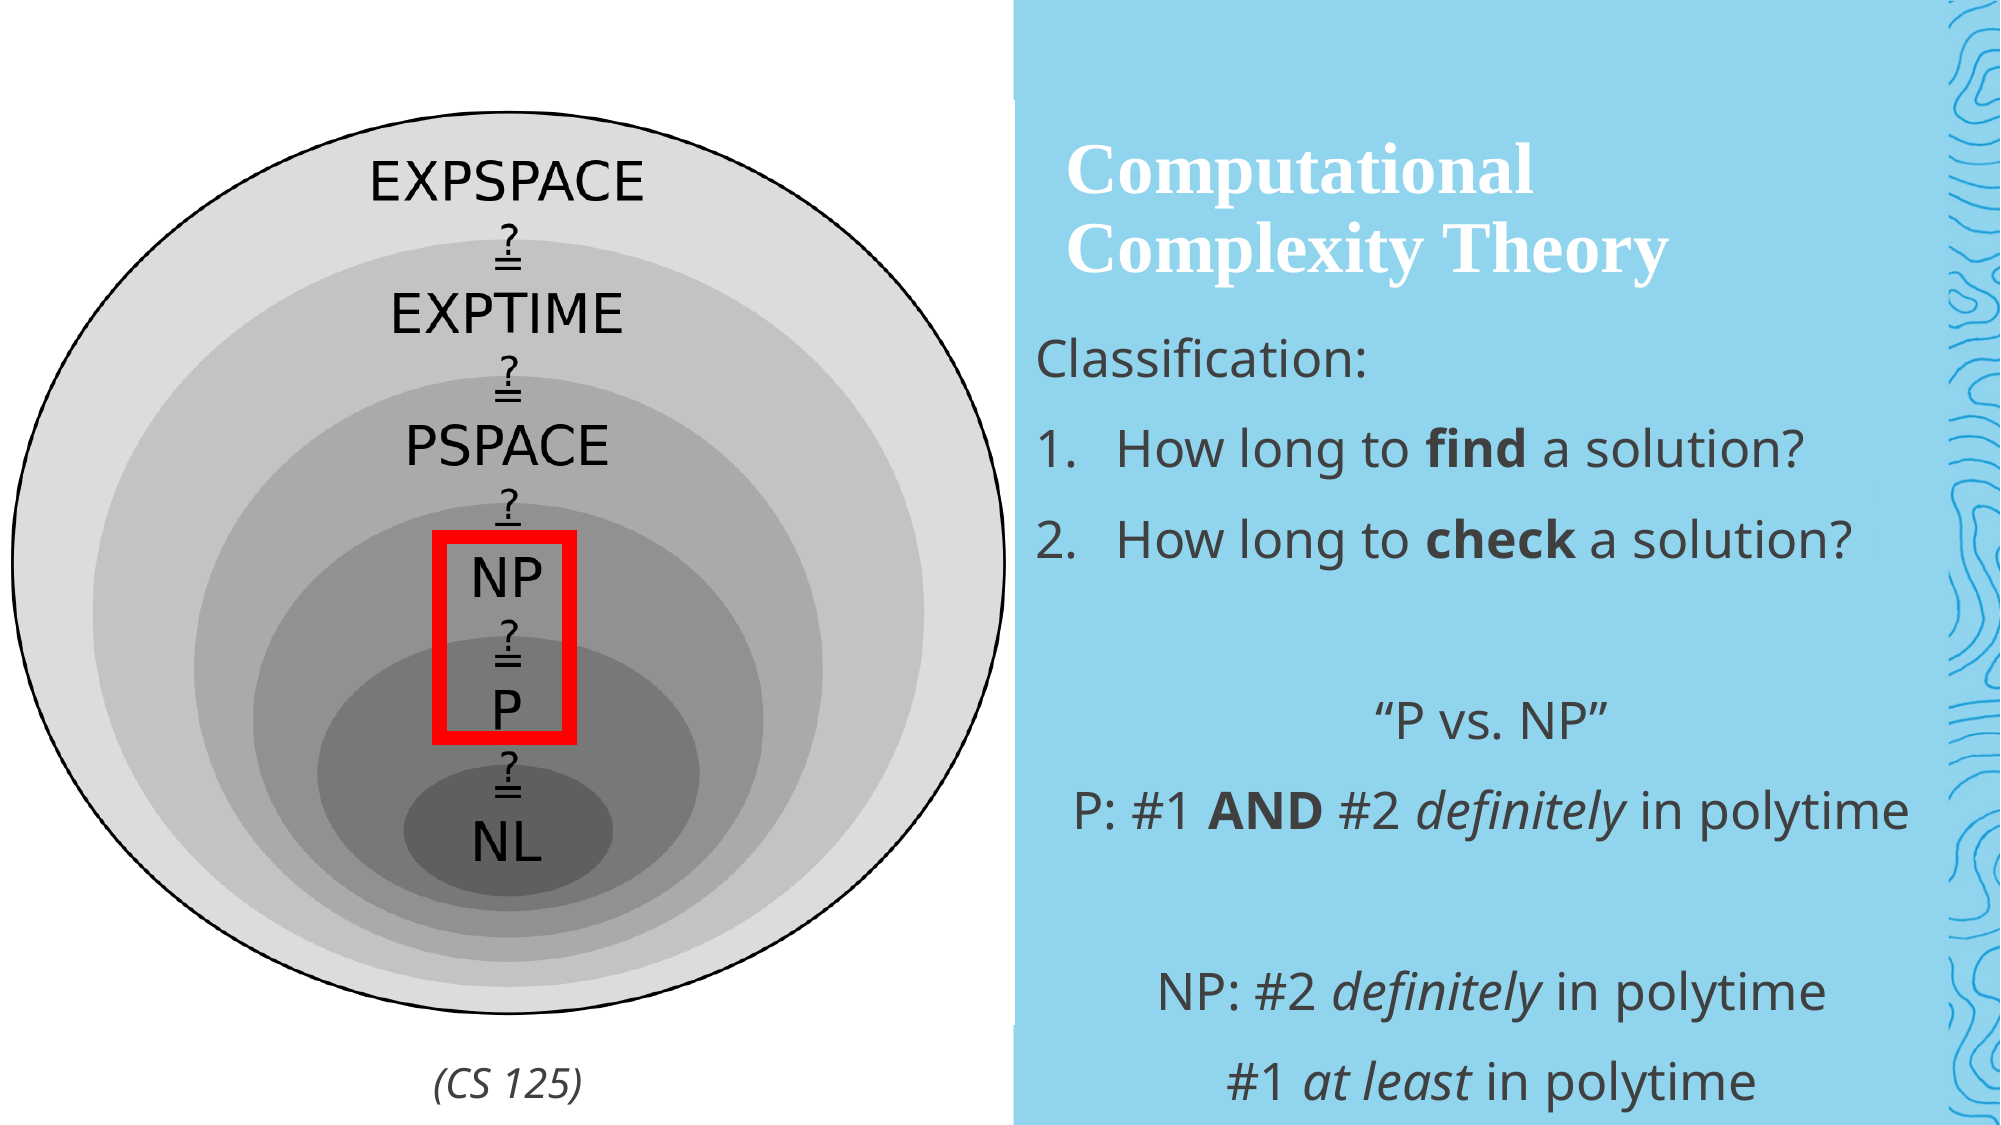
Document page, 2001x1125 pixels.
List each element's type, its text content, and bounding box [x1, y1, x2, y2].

title Computational Complexity Theory [1050, 100, 1910, 317]
list (CS 125) [35, 1025, 981, 1125]
picture [0, 0, 2000, 1125]
list Classification: How long to find a solution? How long to check a solution? “P vs. NP” P: #1 AND #2 definitely in polytime NP: #2 definitely in polytime #1 at least in polytime [1019, 317, 1965, 1125]
